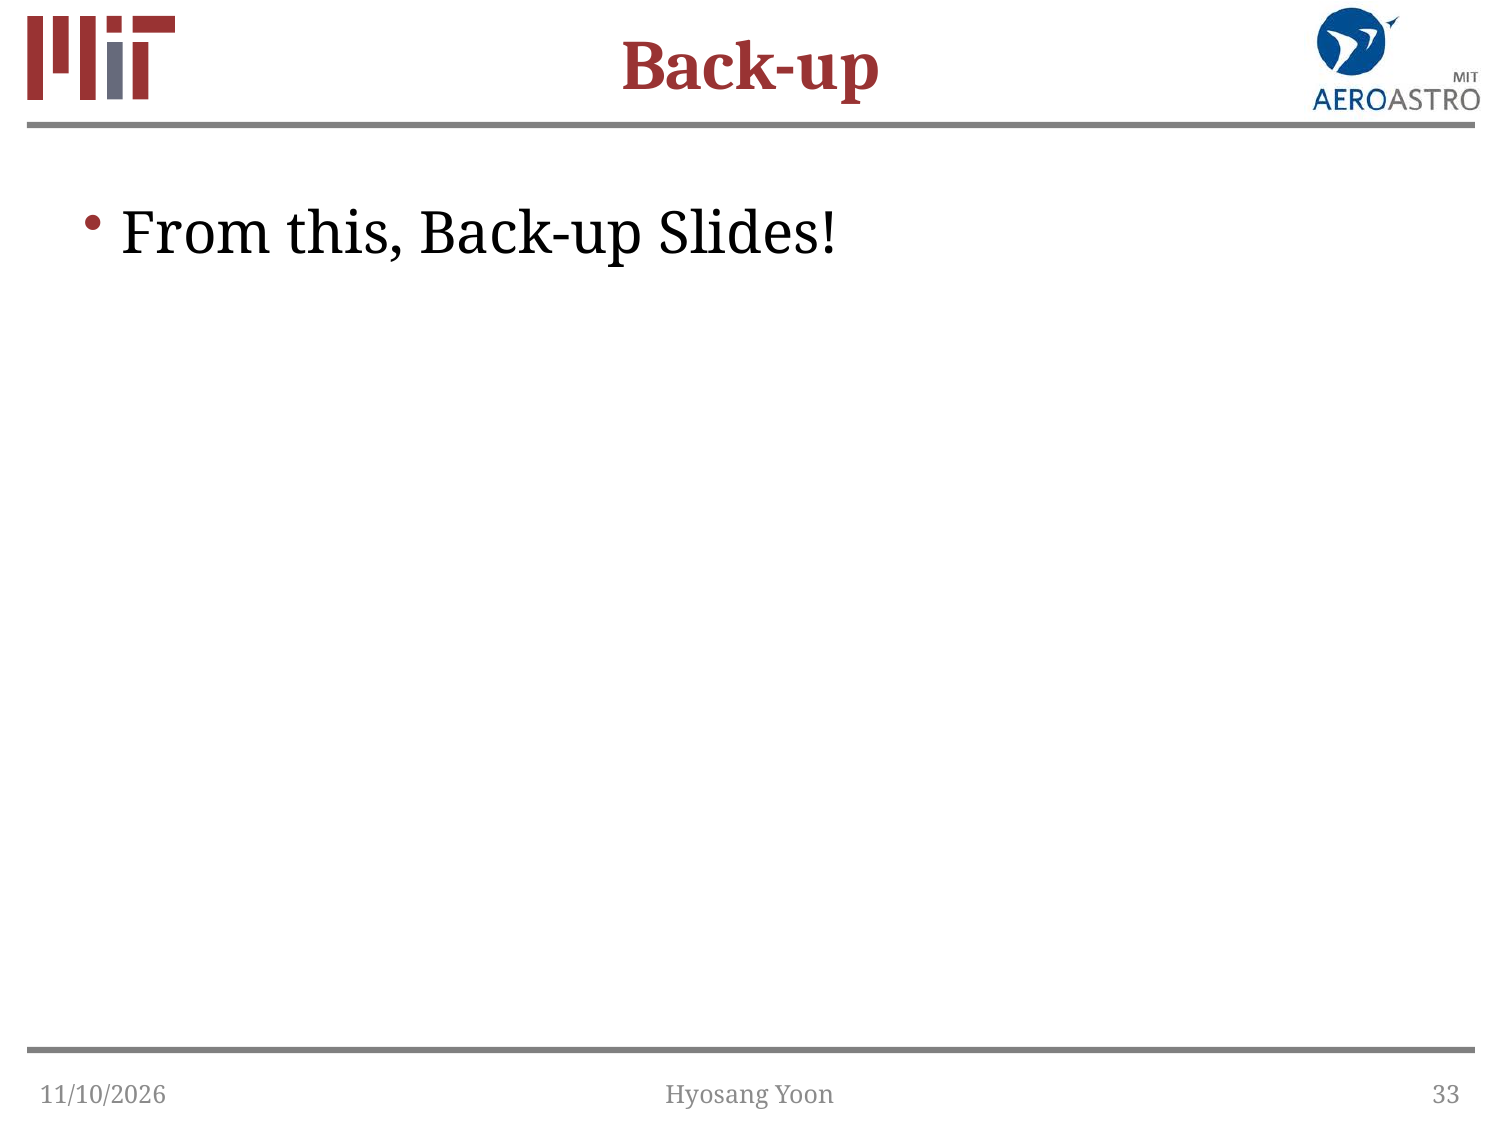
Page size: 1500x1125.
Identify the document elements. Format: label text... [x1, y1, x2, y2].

footer Hyosang Yoon [512, 1065, 988, 1125]
picture [1304, 1, 1488, 121]
slide_number 33 [1125, 1065, 1475, 1125]
title Back-up [167, 4, 1334, 119]
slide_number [24, 1065, 375, 1125]
list From this, Back-up Slides! [68, 187, 1438, 1013]
